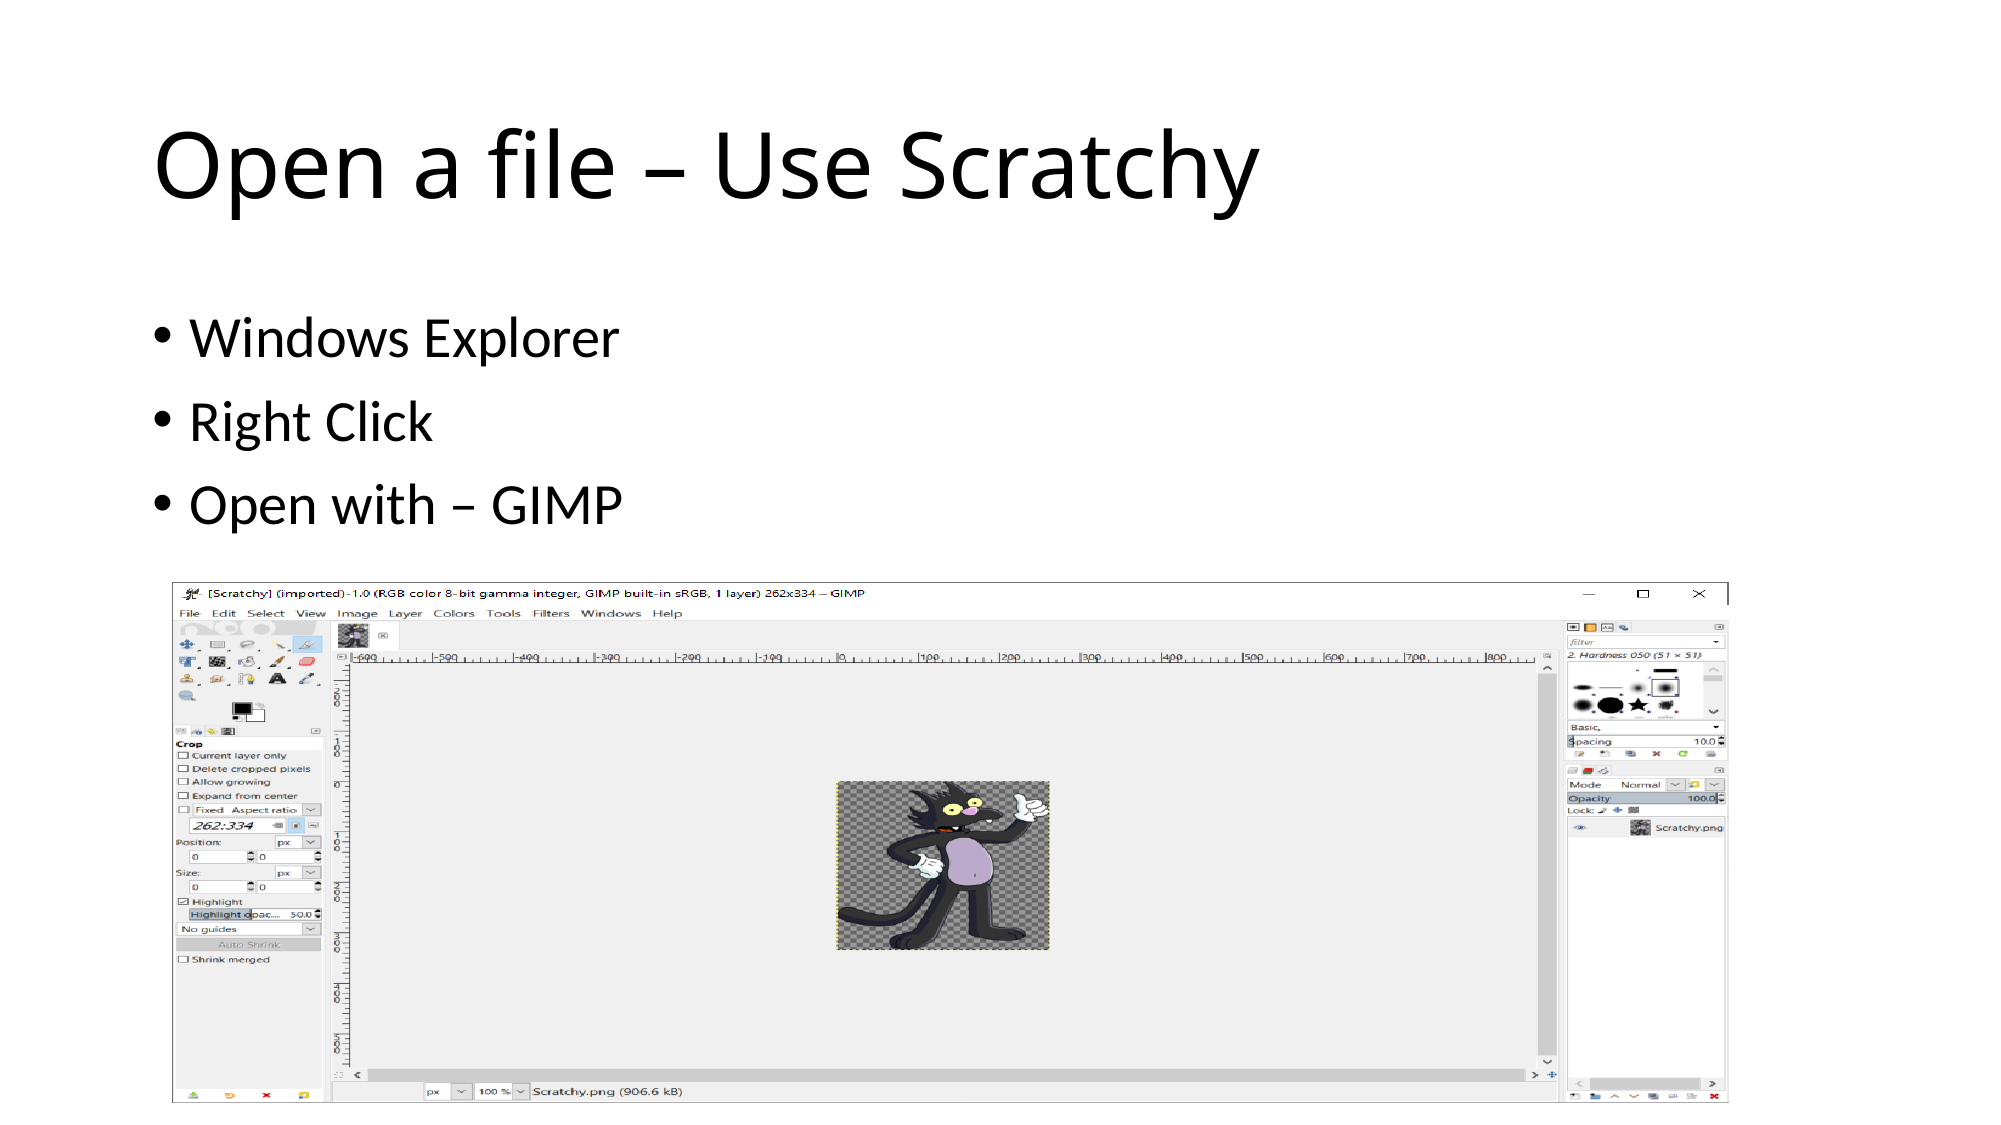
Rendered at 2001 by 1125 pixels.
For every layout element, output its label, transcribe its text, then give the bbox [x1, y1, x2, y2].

list Windows Explorer Right Click Open with – GIMP [137, 299, 1863, 1014]
title Open a file – Use Scratchy [137, 59, 1863, 278]
picture [171, 582, 1729, 1103]
